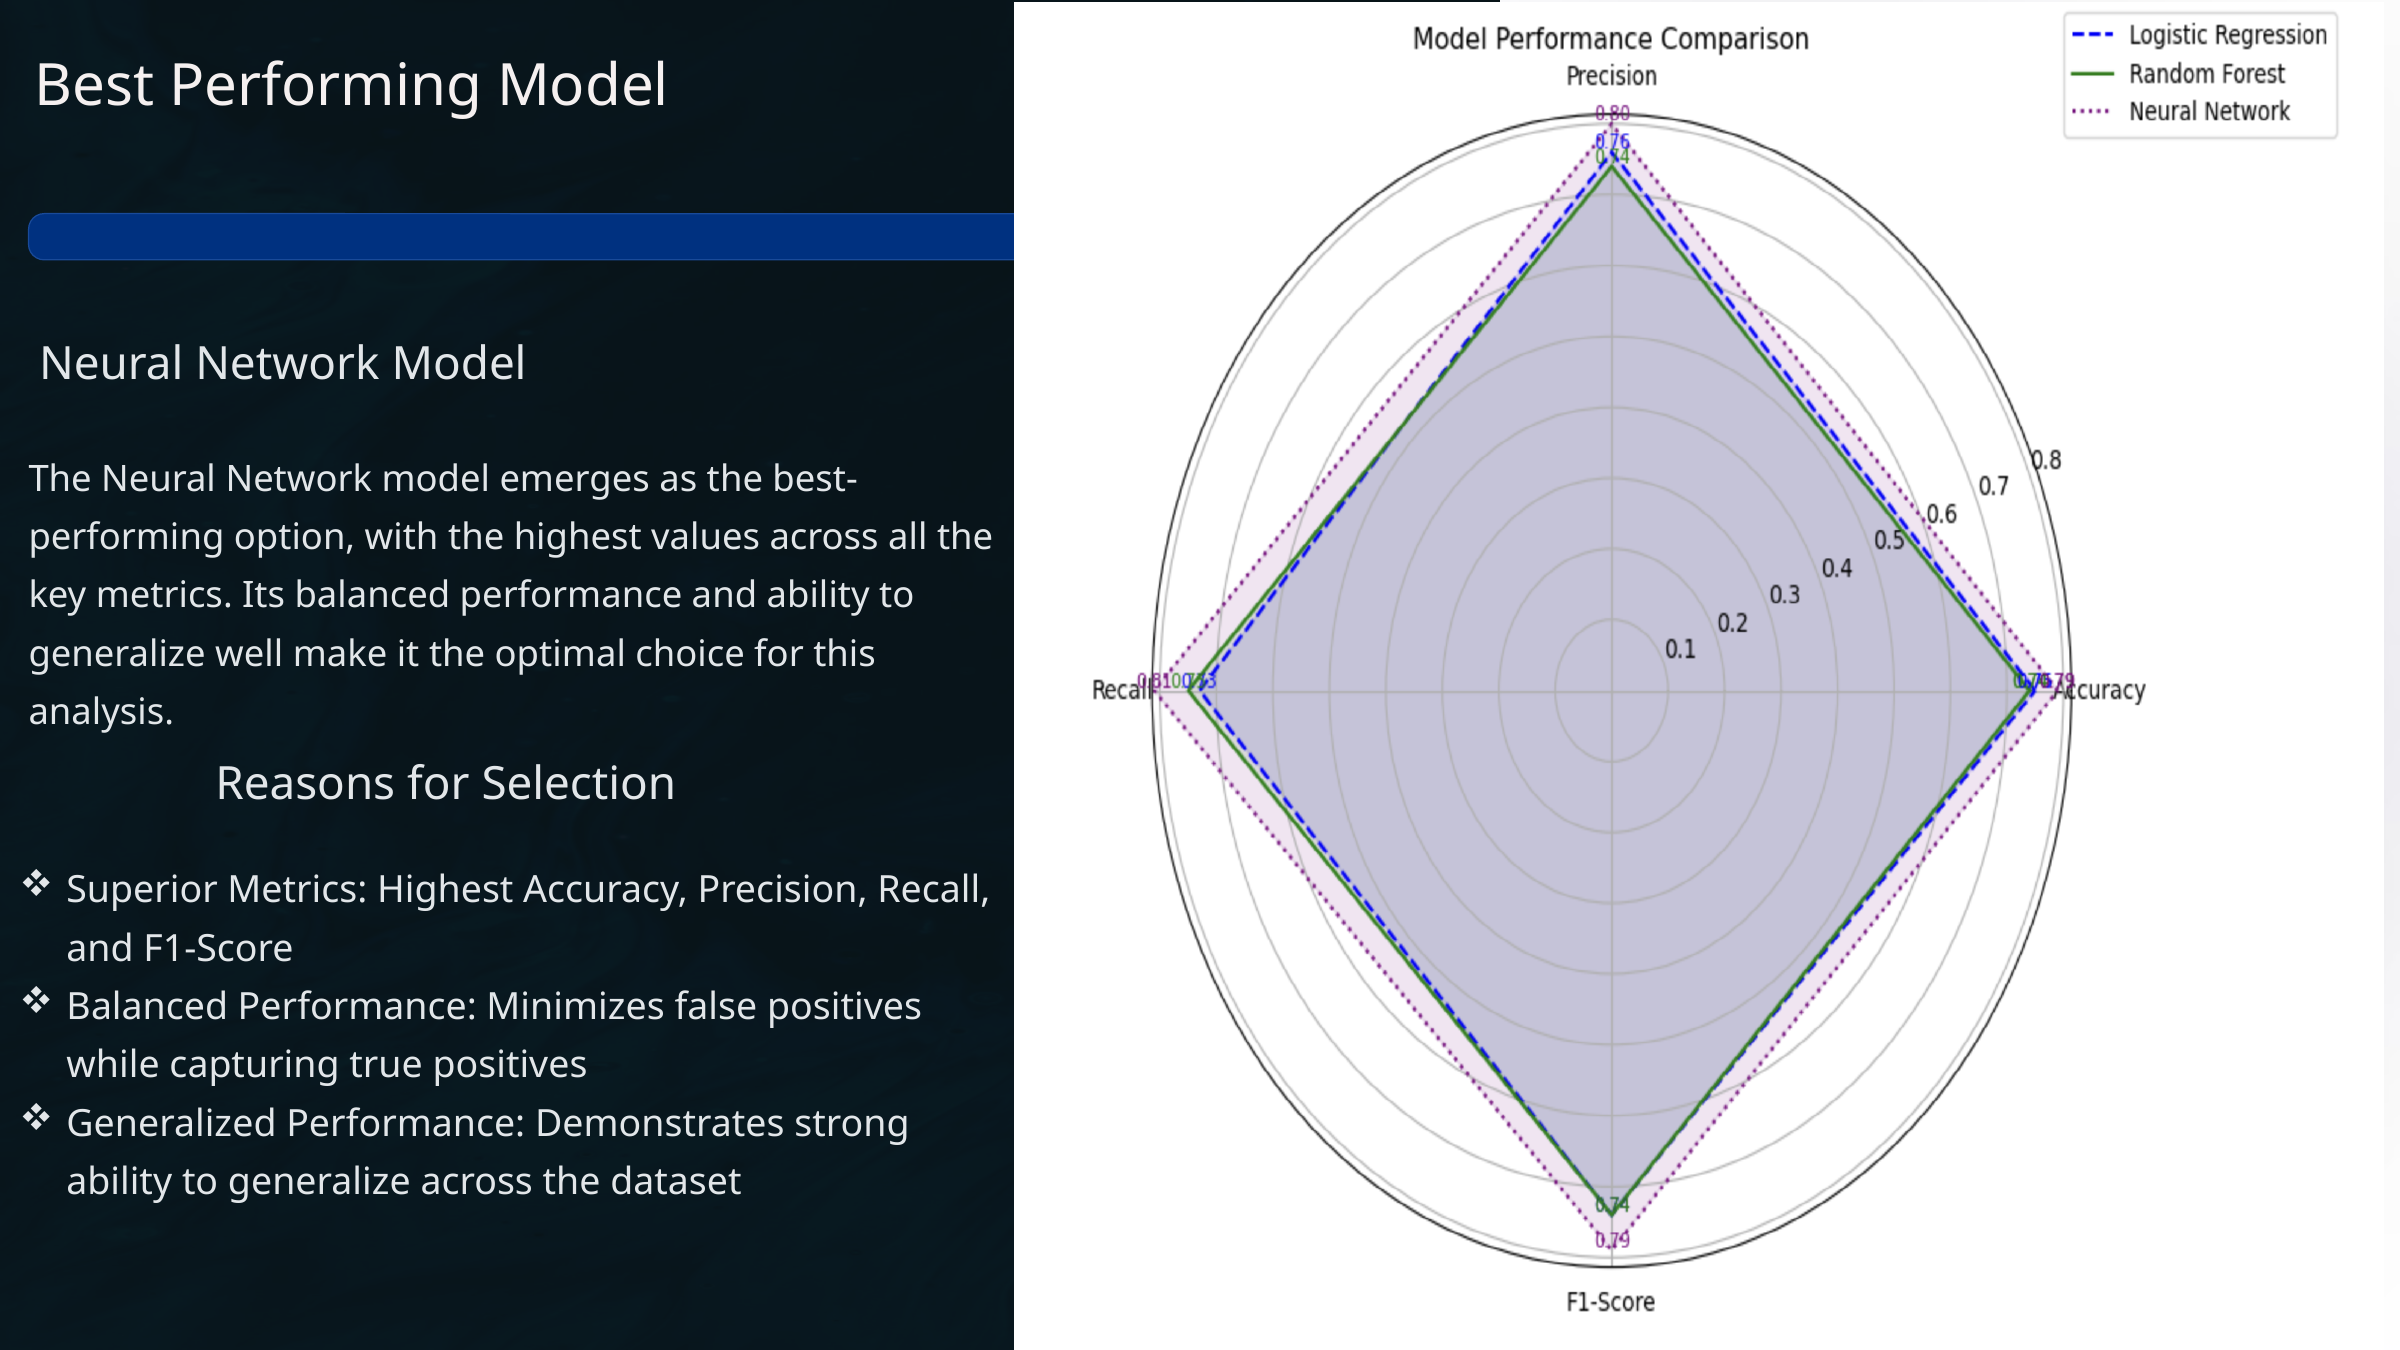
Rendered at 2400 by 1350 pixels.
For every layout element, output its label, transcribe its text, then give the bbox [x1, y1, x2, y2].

text_box Superior Metrics: Highest Accuracy, Precision, Recall, and F1-Score Balanced Performance: Minimizes false positives while capturing true positives Generalized Performance: Demonstrates strong ability to generalize across the dataset [4, 844, 1014, 1268]
text_box Reasons for Selection [215, 751, 701, 809]
picture [1014, 0, 2400, 1350]
text_box [28, 213, 1014, 260]
text_box Neural Network Model [39, 331, 551, 389]
text_box The Neural Network model emerges as the best-performing option, with the highest values across all the key metrics. Its balanced performance and ability to generalize well make it the optimal choice for this analysis. [28, 440, 1003, 676]
text_box Best Performing Model [34, 2, 1014, 103]
